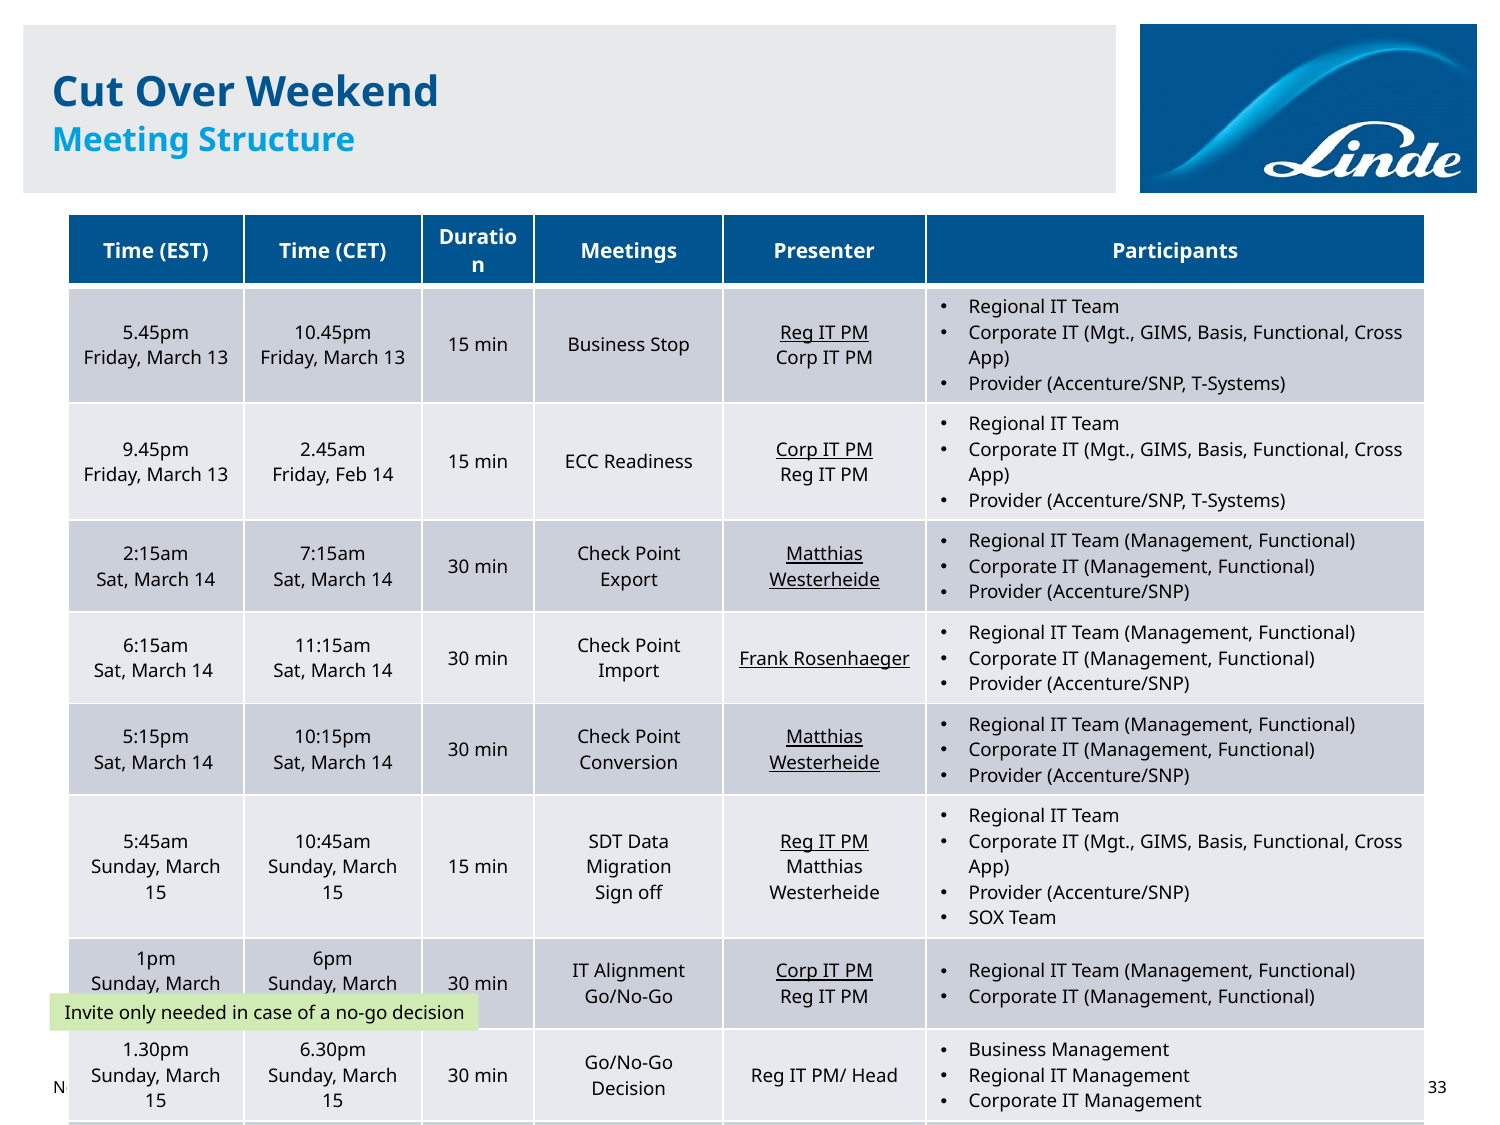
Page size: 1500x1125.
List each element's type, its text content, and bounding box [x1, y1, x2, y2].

table_header Duration [423, 215, 533, 283]
table_cell 15 min [423, 289, 533, 402]
table_header Participants [927, 215, 1424, 283]
table_header Time (EST) [69, 215, 243, 283]
table_header Time (CET) [245, 215, 421, 283]
table_cell 10:45am Sunday, March 15 [245, 796, 421, 937]
table_cell 5:15pm Sat, March 14 [69, 704, 243, 794]
table_cell 30 min [423, 704, 533, 794]
table_cell Reg IT PM Corp IT PM [724, 289, 925, 402]
table_cell 6.30pm Sunday, March 15 [245, 1031, 421, 1120]
table_cell SDT Data Migration Sign off [535, 796, 722, 937]
table_cell Regional IT Team (Management, Functional) Corporate IT (Management, Functional) Provider (Accenture/SNP) [927, 704, 1424, 794]
table_cell Business Stop [535, 289, 722, 402]
table_cell Check Point Export [535, 521, 722, 611]
table_cell Regional IT Team Corporate IT (Mgt., GIMS, Basis, Functional, Cross App) Provider (Accenture/SNP, T-Systems) [927, 404, 1424, 519]
slide_number 11-Mar-25 [53, 1058, 67, 1100]
table_cell IT Alignment Go/No-Go [535, 939, 722, 1028]
table_cell 2:15am Sat, March 14 [69, 521, 243, 611]
title Cut Over Weekend Meeting Structure [23, 24, 1117, 193]
table_cell Check Point Conversion [535, 704, 722, 794]
table_cell Corp IT PM Reg IT PM [724, 404, 925, 519]
table_cell 30 min [423, 521, 533, 611]
table_cell 11:15am Sat, March 14 [245, 613, 421, 703]
table_cell Matthias Westerheide [724, 704, 925, 794]
table_cell 1.30pm Sunday, March 15 [69, 1031, 243, 1120]
table_cell 5:45am Sunday, March 15 [69, 796, 243, 937]
table_cell Matthias Westerheide [724, 521, 925, 611]
table_cell Business Management Regional IT Management Corporate IT Management [927, 1030, 1424, 1120]
table_cell 6pm Sunday, March 15 [245, 939, 421, 993]
table_cell Reg IT PM Matthias Westerheide [724, 796, 925, 937]
table_cell Go/No-Go Decision [535, 1030, 722, 1120]
table_cell 5.45pm Friday, March 13 [69, 289, 243, 402]
table_cell 10:15pm Sat, March 14 [245, 704, 421, 794]
table_cell 30 min [423, 1030, 533, 1120]
picture [1140, 24, 1477, 193]
table_header Presenter [724, 215, 925, 283]
table_cell 30 min [423, 939, 533, 1028]
table_cell Regional IT Team (Management, Functional) Corporate IT (Management, Functional) Provider (Accenture/SNP) [927, 521, 1424, 611]
table_cell Reg IT PM/ Head [724, 1030, 925, 1120]
table_cell 6:15am Sat, March 14 [69, 613, 243, 703]
table_cell Regional IT Team (Management, Functional) Corporate IT (Management, Functional) [927, 939, 1424, 1028]
table_cell 15 min [423, 796, 533, 937]
table_cell Frank Rosenhaeger [724, 613, 925, 703]
table_cell Regional IT Team Corporate IT (Mgt., GIMS, Basis, Functional, Cross App) Provider (Accenture/SNP) SOX Team [927, 796, 1424, 937]
table_cell 1pm Sunday, March 15 [69, 939, 243, 993]
table_cell 9.45pm Friday, March 13 [69, 404, 243, 519]
table_cell Regional IT Team (Management, Functional) Corporate IT (Management, Functional) Provider (Accenture/SNP) [927, 613, 1424, 703]
table_cell 2.45am Friday, Feb 14 [245, 404, 421, 519]
table_cell Corp IT PM Reg IT PM [724, 939, 925, 1028]
table_cell 7:15am Sat, March 14 [245, 521, 421, 611]
table_cell Regional IT Team Corporate IT (Mgt., GIMS, Basis, Functional, Cross App) Provider (Accenture/SNP, T-Systems) [927, 289, 1424, 402]
table_cell ECC Readiness [535, 404, 722, 519]
text_box Invite only needed in case of a no-go decision [49, 993, 479, 1031]
table_cell 30 min [423, 613, 533, 703]
table_cell 10.45pm Friday, March 13 [245, 289, 421, 402]
table_cell 15 min [423, 404, 533, 519]
table_cell Check Point Import [535, 613, 722, 703]
table_header Meetings [535, 215, 722, 283]
